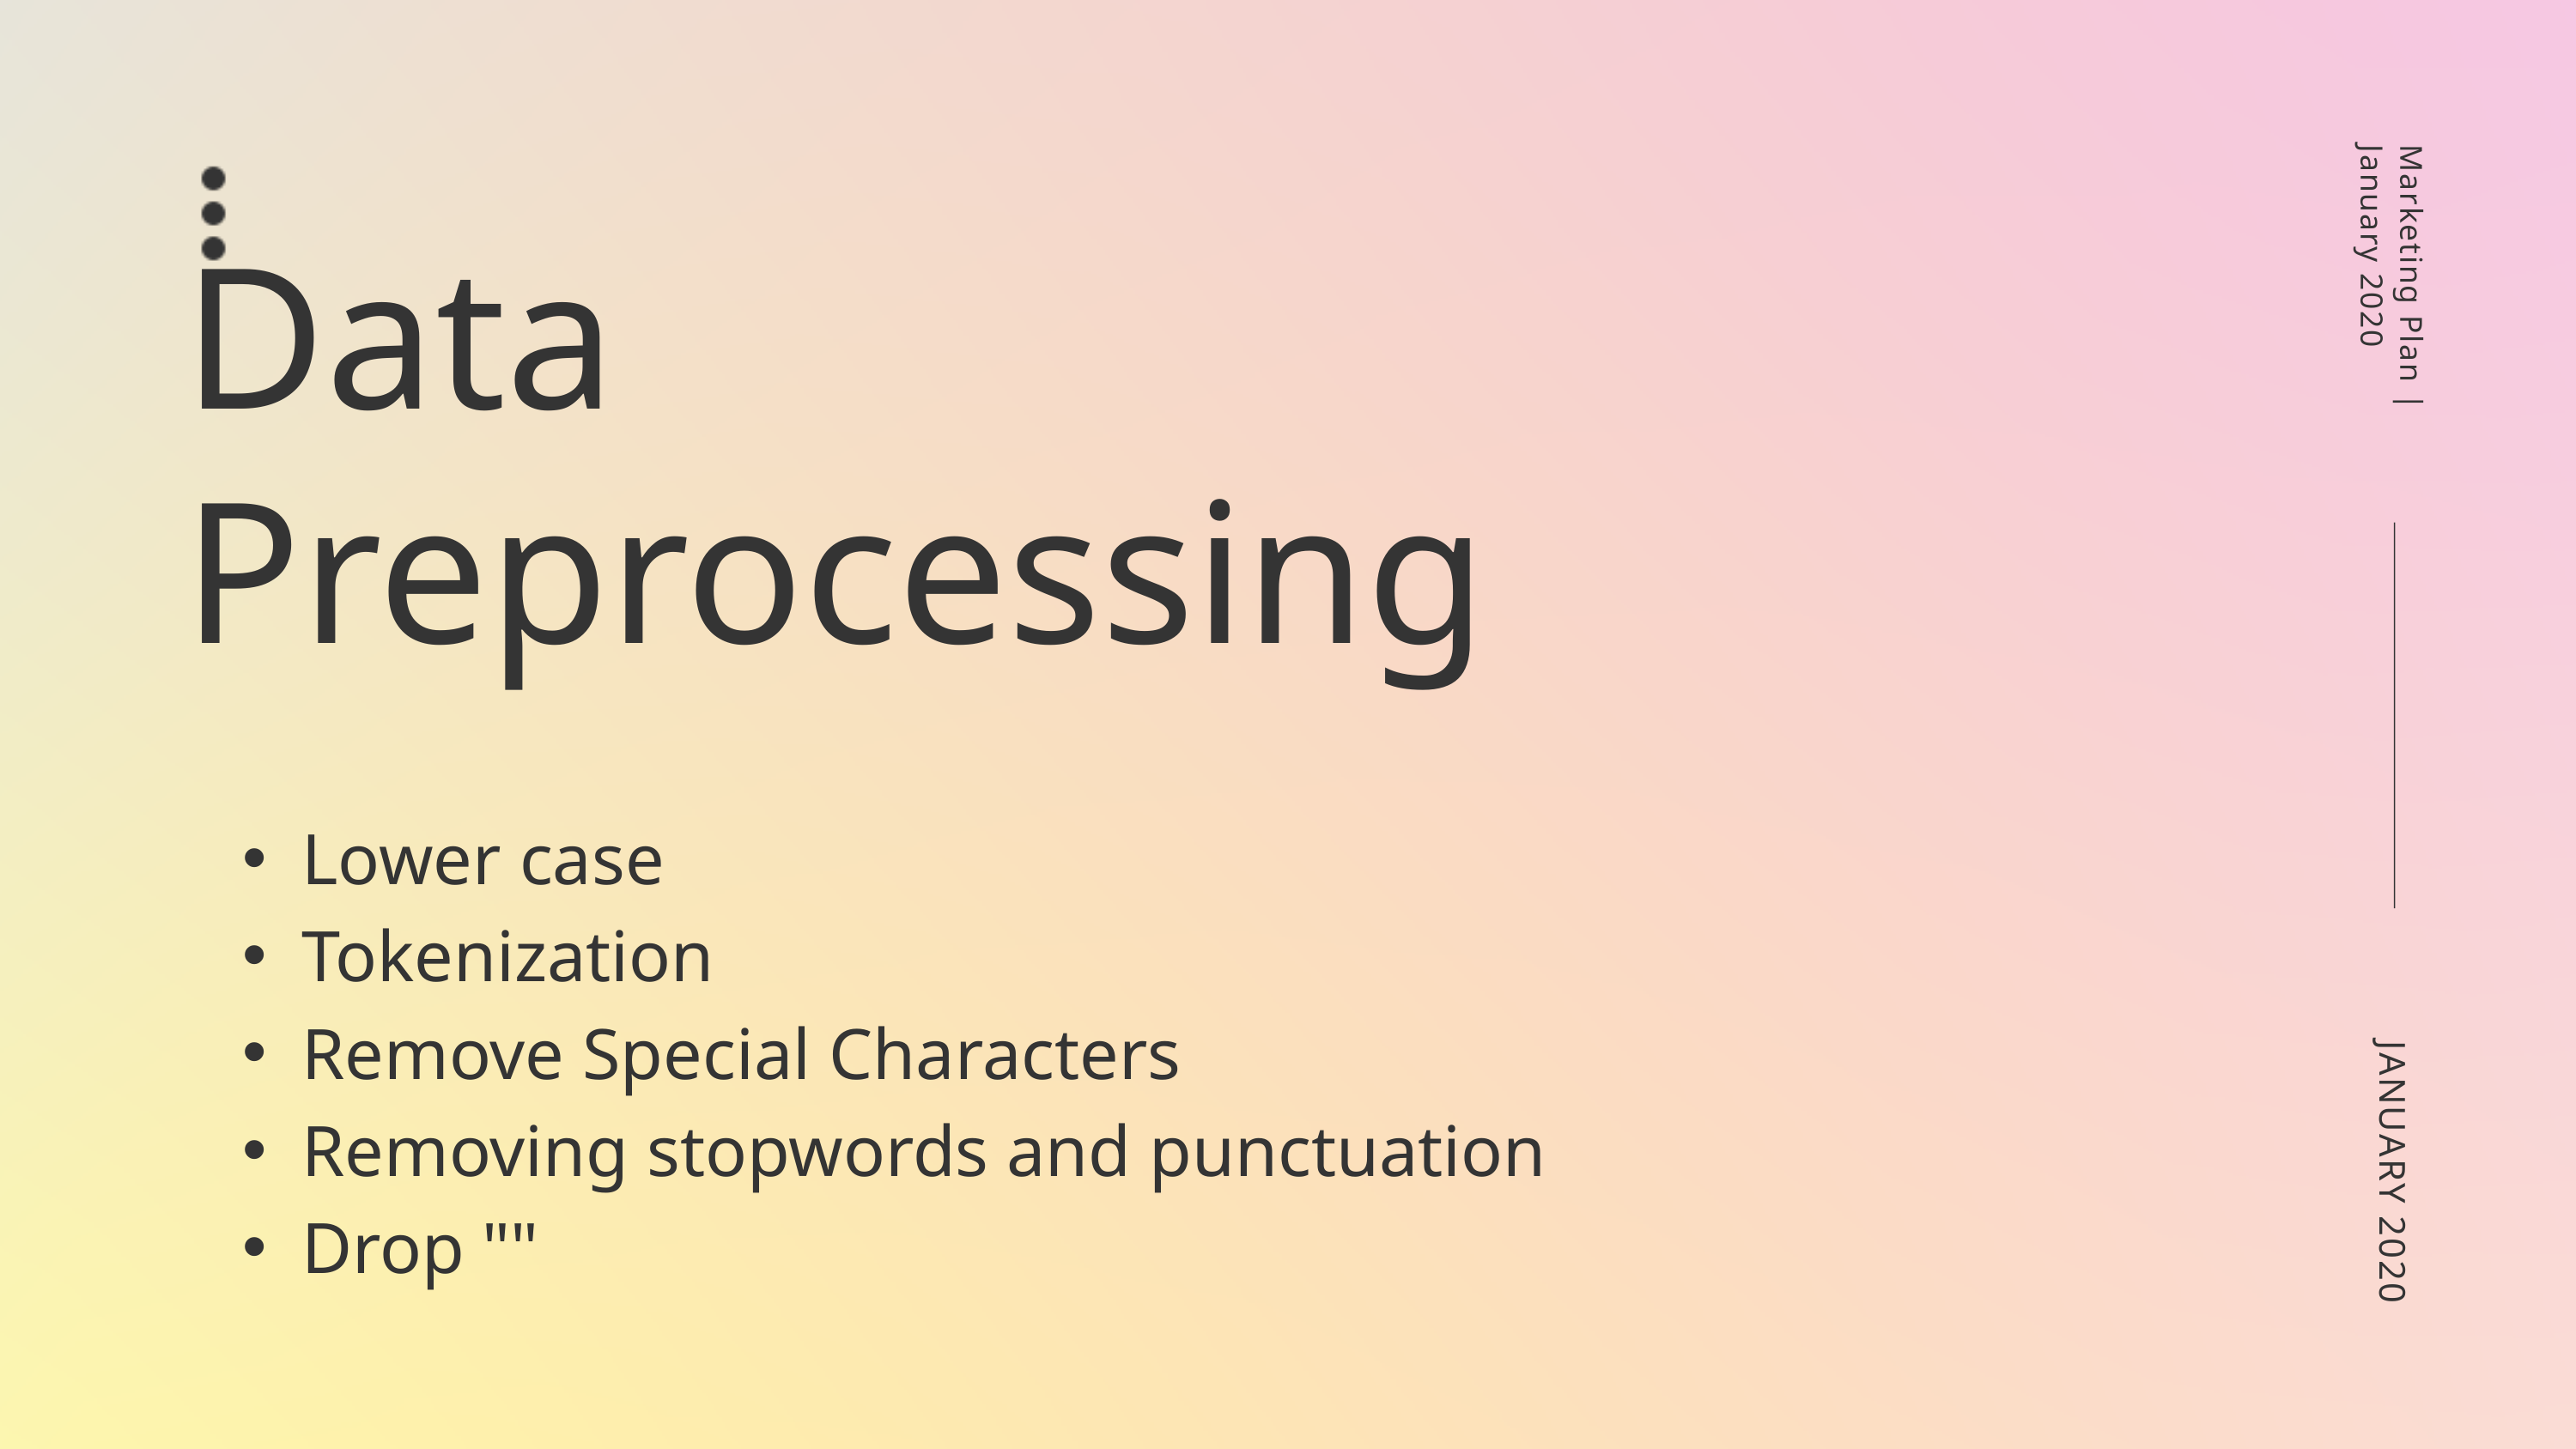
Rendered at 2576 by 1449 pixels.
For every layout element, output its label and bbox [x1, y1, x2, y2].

text_box [183, 214, 1634, 1373]
picture [0, 0, 2576, 1449]
